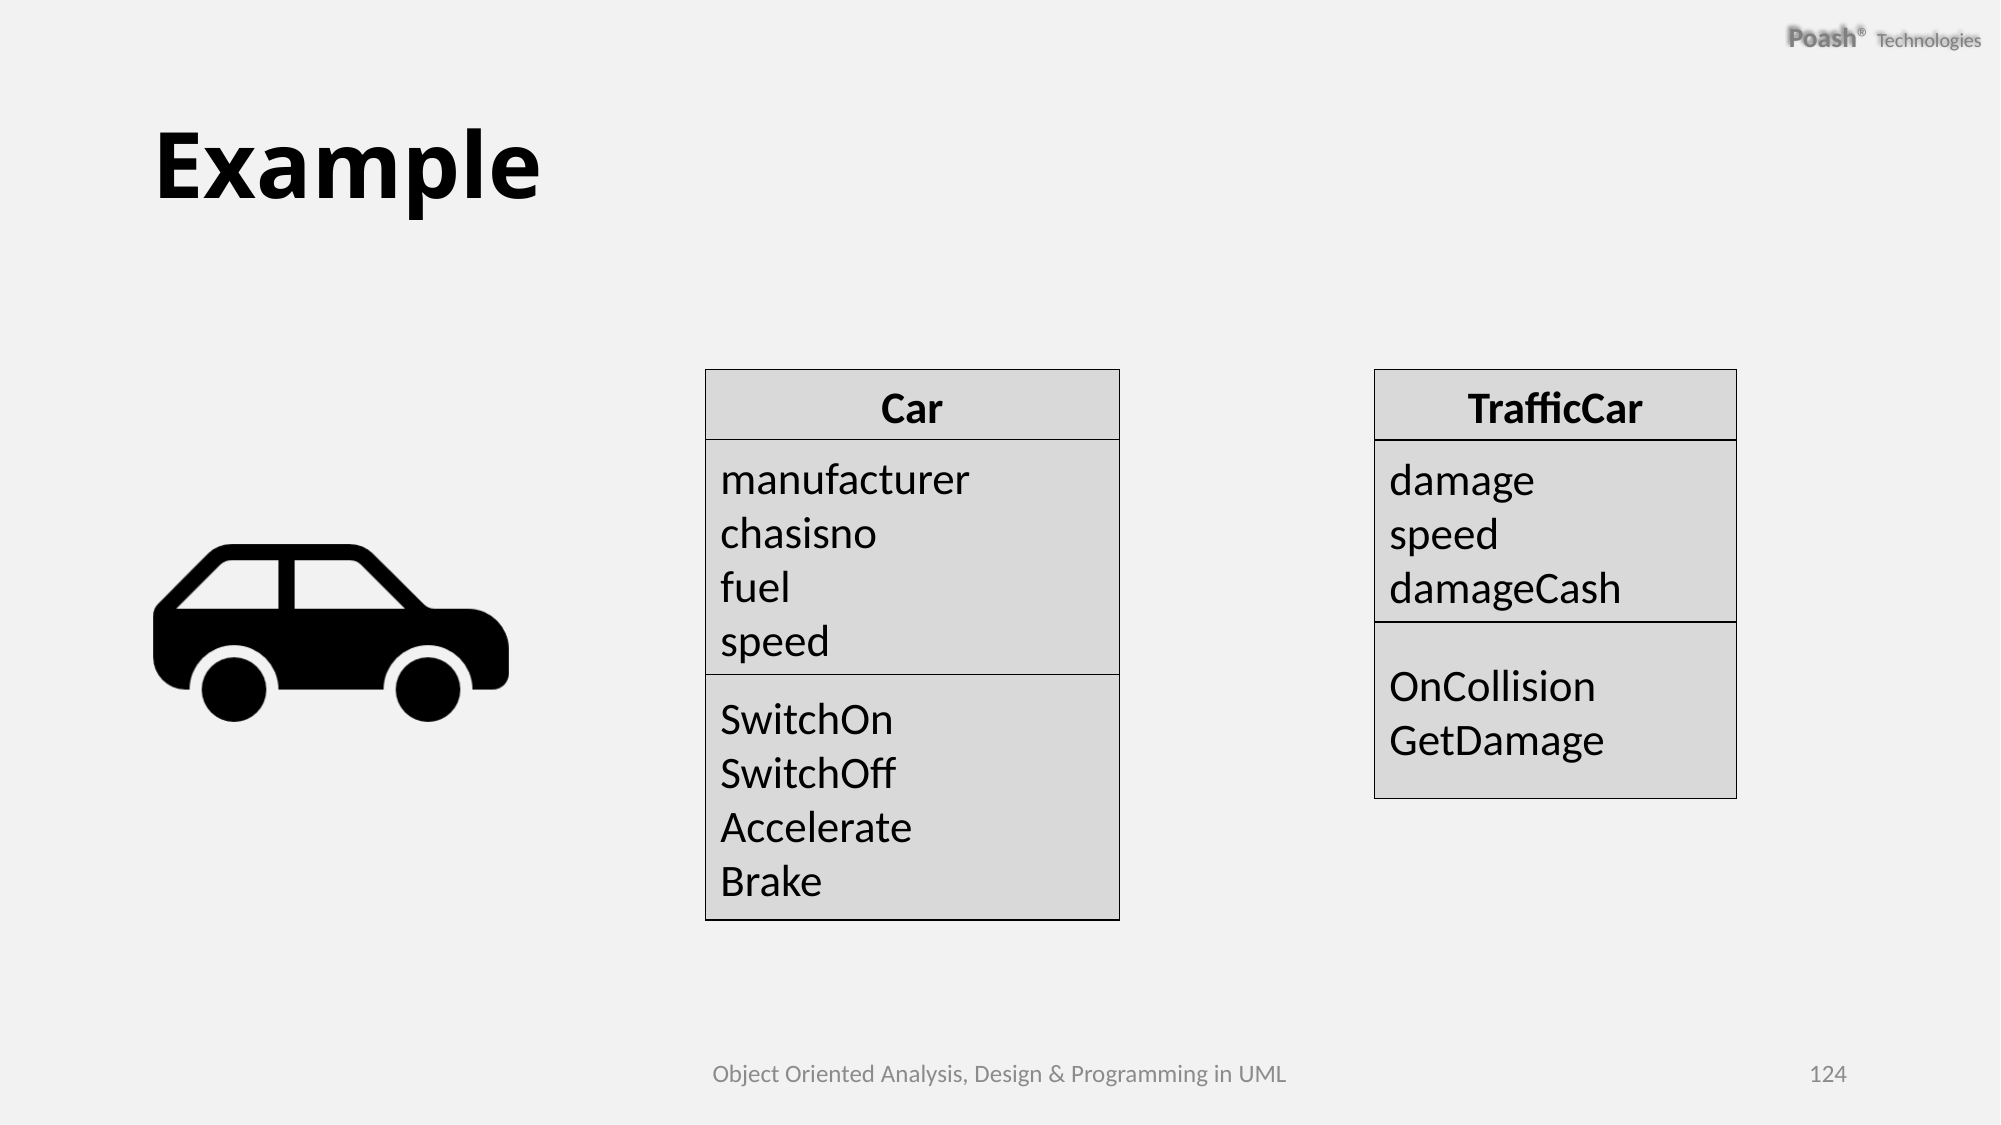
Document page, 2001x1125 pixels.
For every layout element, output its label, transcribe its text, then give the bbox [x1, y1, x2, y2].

text_box TrafficCar [1374, 369, 1737, 439]
text_box SwitchOn SwitchOff Accelerate Brake [705, 674, 1120, 921]
title Example [137, 59, 1863, 278]
slide_number 124 [1412, 1042, 1863, 1103]
text_box manufacturer chasisno fuel speed [705, 439, 1120, 674]
footer Object Oriented Analysis, Design & Programming in UML [662, 1042, 1338, 1103]
text_box OnCollision GetDamage [1374, 622, 1737, 799]
text_box Car [705, 369, 1120, 439]
text_box damage speed damageCash [1374, 439, 1737, 622]
picture [137, 439, 525, 827]
